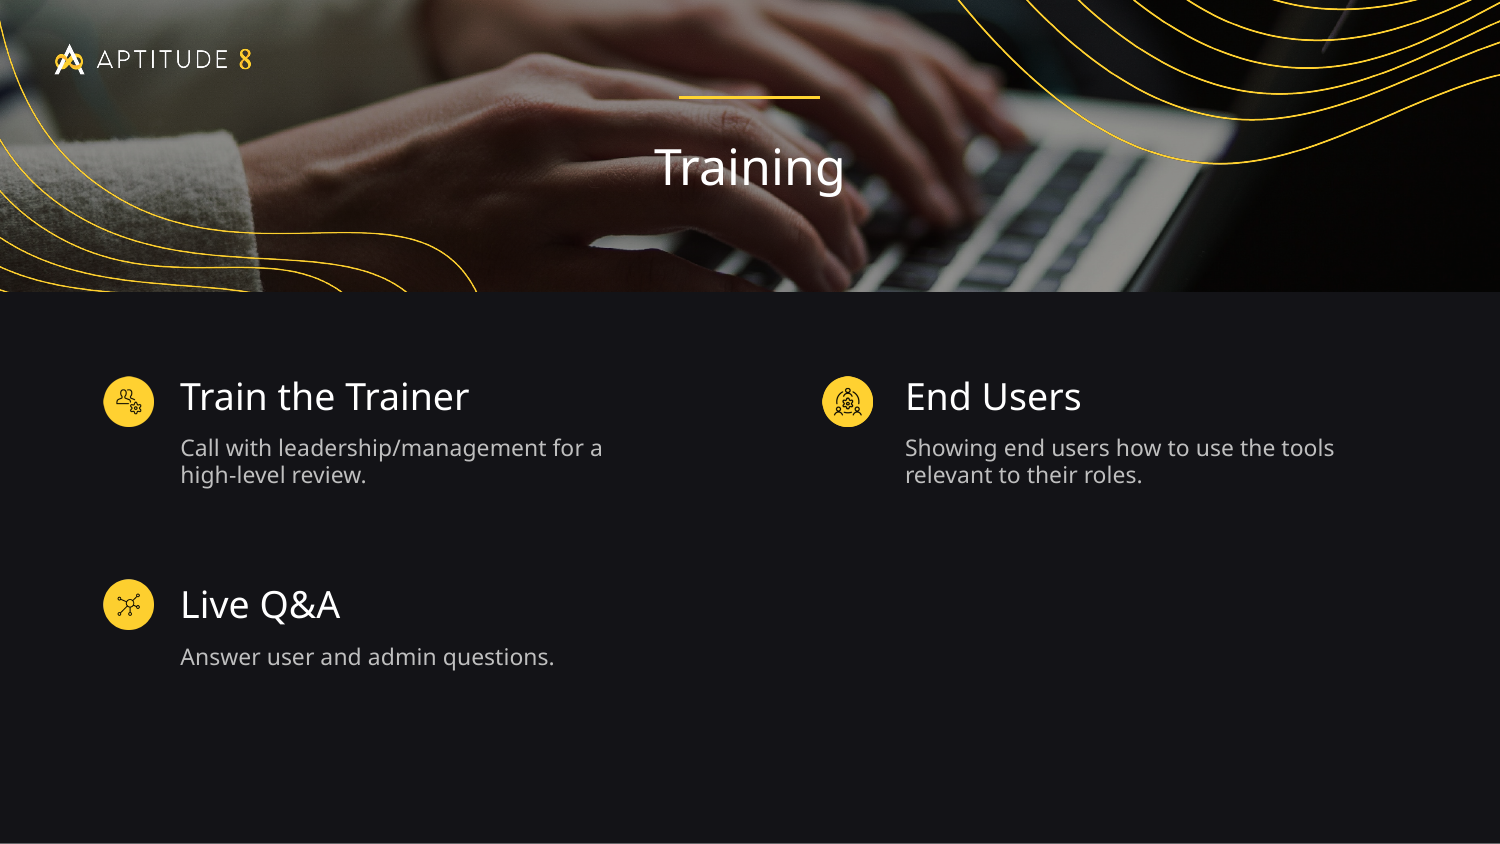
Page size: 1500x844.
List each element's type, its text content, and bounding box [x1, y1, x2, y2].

text_box End Users [890, 362, 1405, 436]
picture [103, 579, 154, 630]
text_box Live Q&A [165, 570, 680, 634]
text_box Answer user and admin questions. [165, 634, 680, 741]
text_box Train the Trainer [165, 362, 680, 436]
text_box Showing end users how to use the tools relevant to their roles. [890, 436, 1357, 534]
picture [821, 375, 873, 427]
picture [103, 375, 154, 427]
list Call with leadership/management for a high-level review. [165, 436, 680, 532]
picture [0, 0, 1500, 292]
